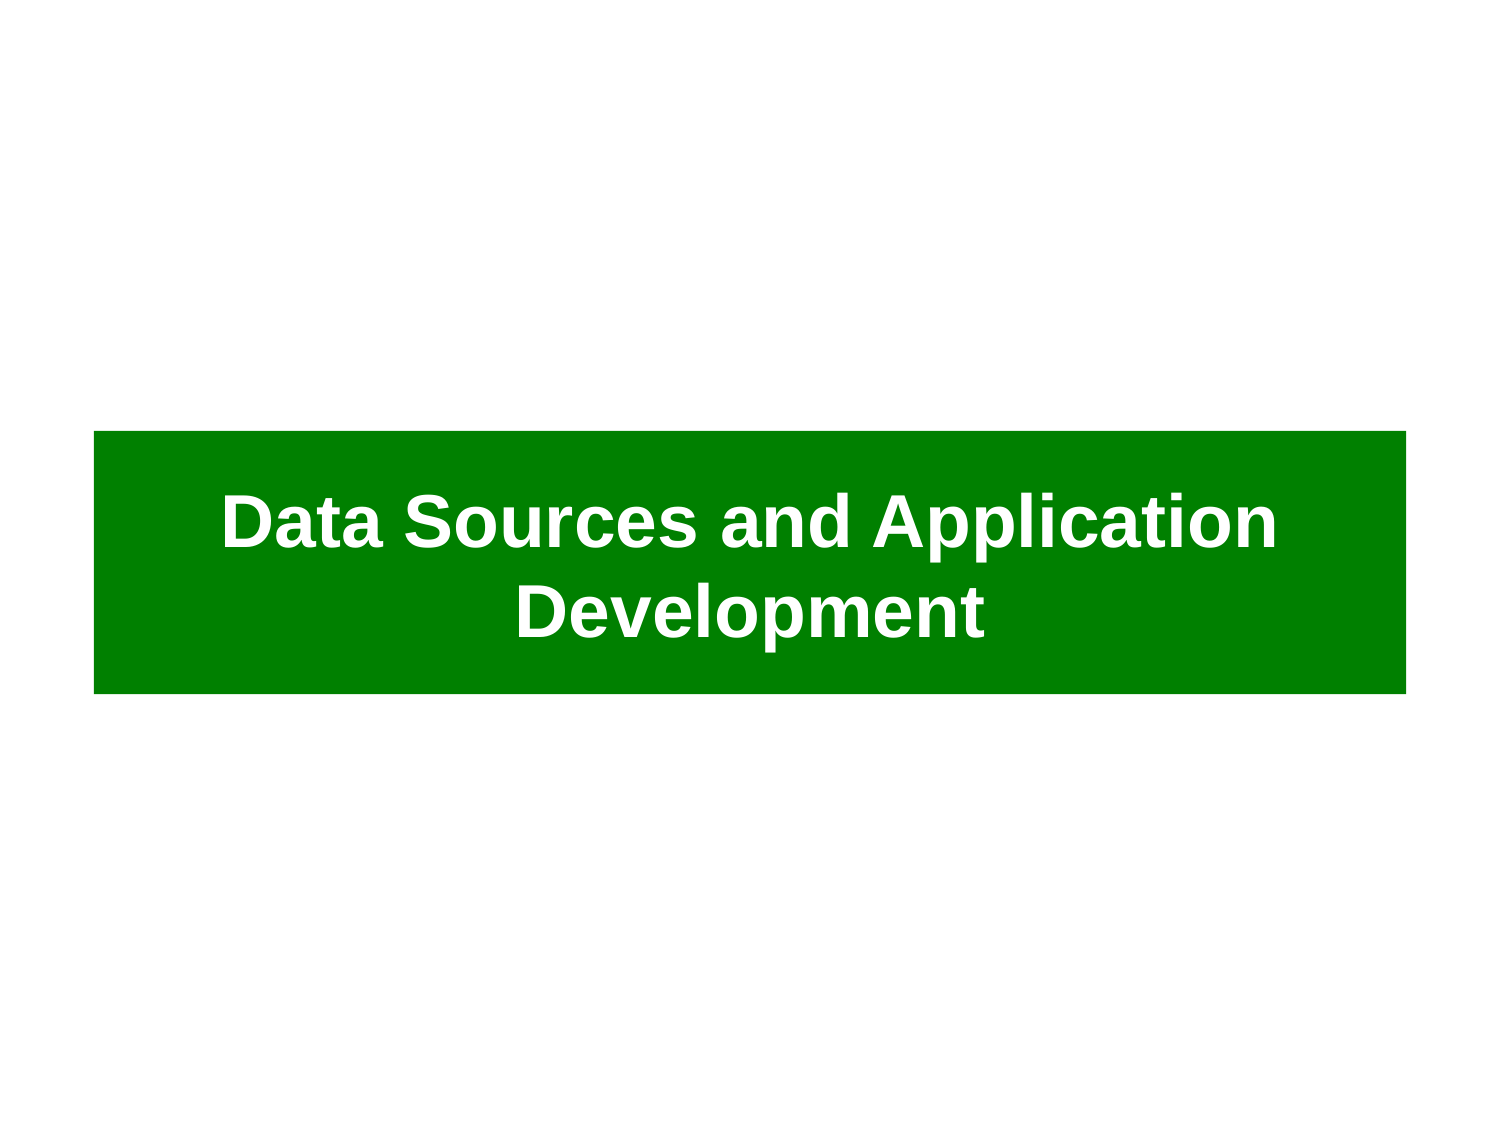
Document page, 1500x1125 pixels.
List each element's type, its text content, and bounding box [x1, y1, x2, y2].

text_box Data Sources and Application Development [93, 430, 1407, 695]
